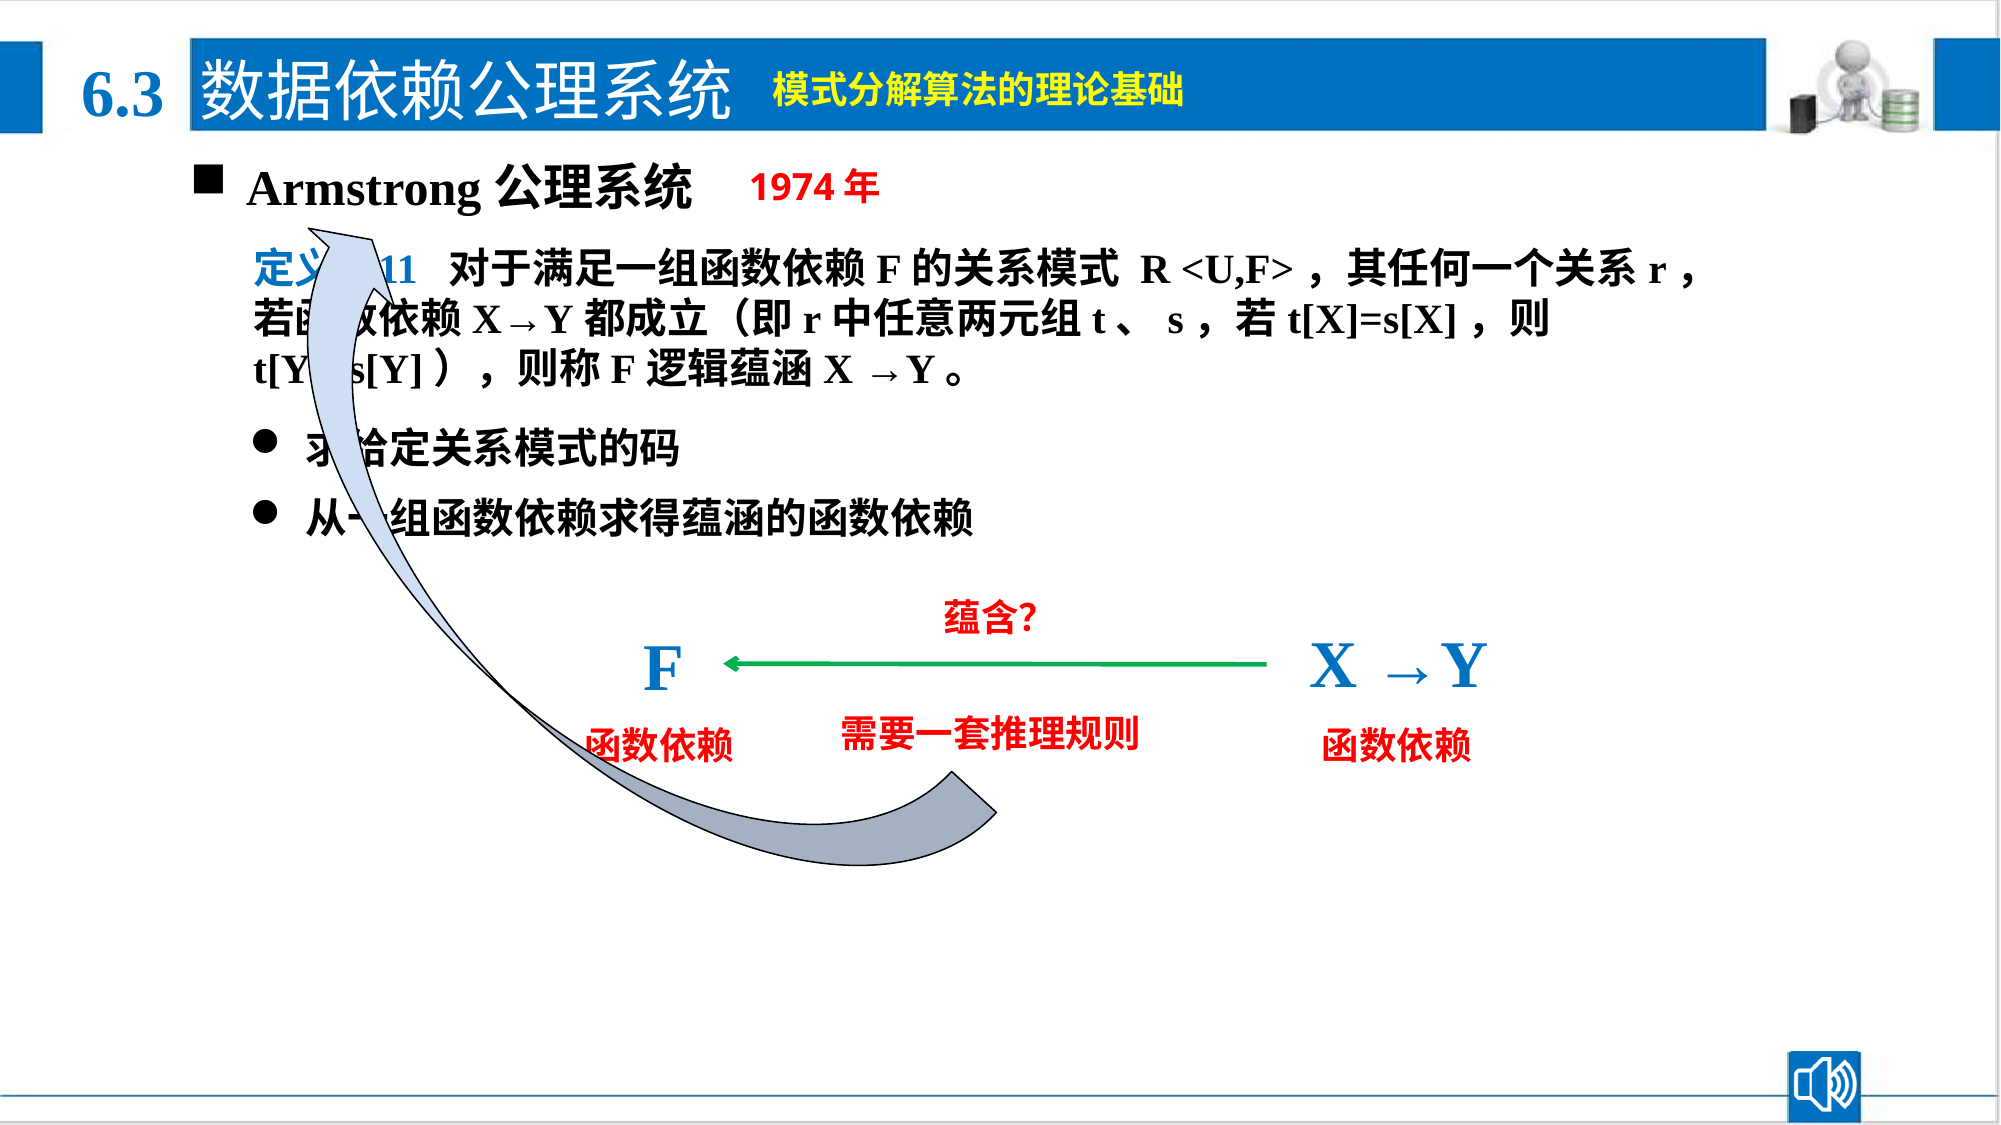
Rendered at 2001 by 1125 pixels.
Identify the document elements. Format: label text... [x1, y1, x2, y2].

text_box 6.3 [66, 42, 244, 138]
text_box 蕴含？ [929, 586, 1075, 646]
text_box 求给定关系模式的码 从一组函数依赖求得蕴涵的函数依赖 [234, 413, 379, 550]
text_box 函数依赖 [569, 714, 777, 775]
text_box 模式分解算法的理论基础 [758, 58, 1231, 119]
text_box X →Y [1294, 613, 1527, 709]
text_box 函数依赖 [1307, 714, 1514, 775]
text_box 1974年 [734, 155, 918, 216]
text_box Armstrong公理系统 [174, 148, 1331, 224]
text_box 定义6.11 对于满足一组函数依赖F的关系模式 R <U,F>，其任何一个关系r，若函数依赖X→Y都成立（即r中任意两元组t、s，若t[X]=s[X]，则 t[Y]=s[Y]），则称F逻辑蕴涵X →Y。 [346, 234, 1751, 399]
text_box 定义6.11 对于满足一组函数依赖F的关系模式 R <U,F>，其任何一个关系r，若函数依赖X→Y都成立（即r中任意两元组t、s，若t[X]=s[X]，则 t[Y]=s[Y]），则称F逻辑蕴涵X →Y。 [238, 234, 328, 399]
text_box 需要一套推理规则 [825, 702, 1192, 763]
picture [0, 0, 2001, 1125]
text_box F [628, 616, 724, 712]
text_box 求给定关系模式的码 从一组函数依赖求得蕴涵的函数依赖 [355, 413, 1747, 550]
text_box 数据依赖公理系统 [184, 41, 1201, 136]
text_box [307, 228, 997, 866]
